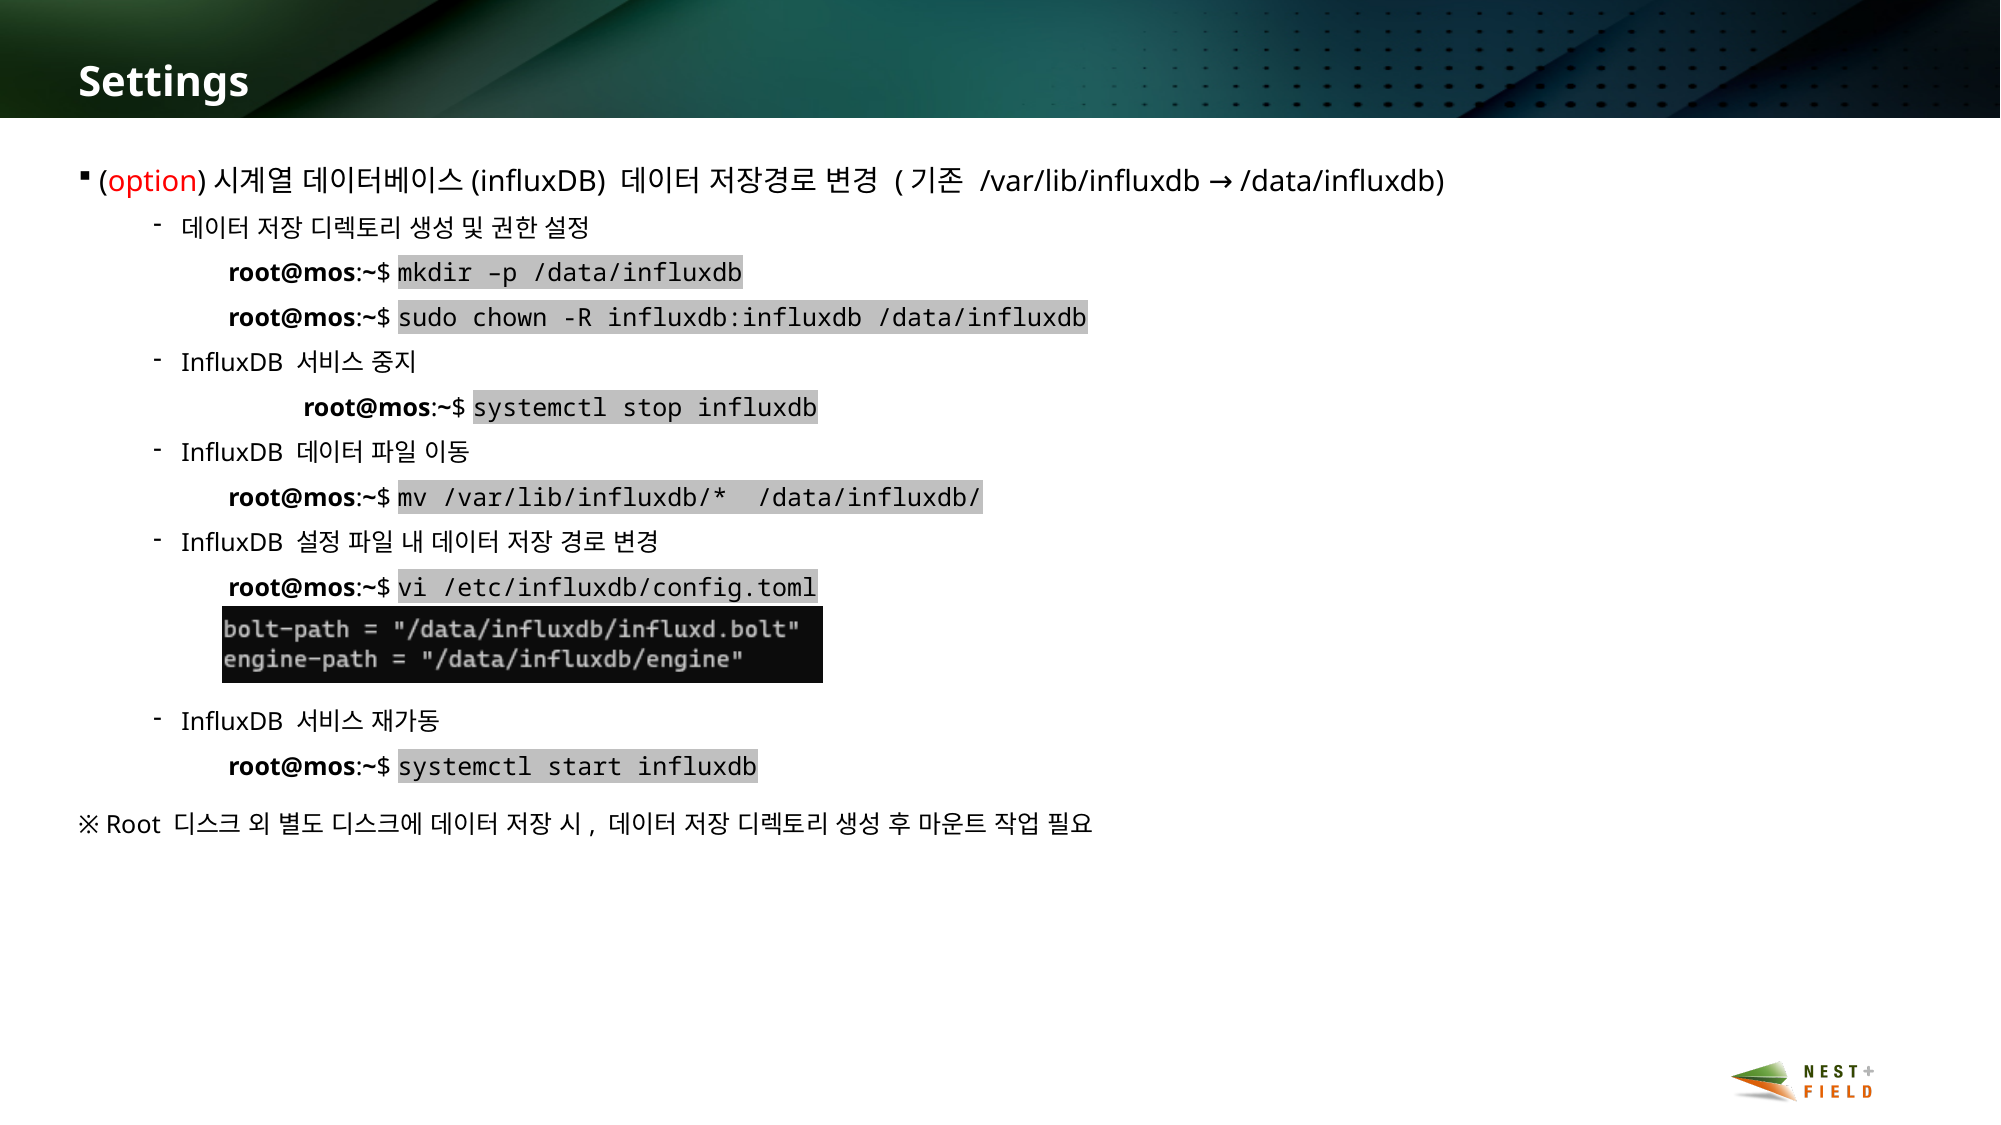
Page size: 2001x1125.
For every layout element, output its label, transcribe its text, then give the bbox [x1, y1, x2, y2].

text_box (option)시계열 데이터베이스(influxDB) 데이터 저장경로 변경 (기존 /var/lib/influxdb → /data/influxdb) 데이터 저장 디렉토리 생성 및 권한 설정 root@mos:~$ mkdir –p /data/influxdb root@mos:~$ sudo chown -R influxdb:influxdb /data/influxdb InfluxDB 서비스 중지 root@mos:~$ systemctl stop influxdb InfluxDB 데이터 파일 이동 root@mos:~$ mv /var/lib/influxdb/* /data/influxdb/ InfluxDB 설정 파일 내 데이터 저장 경로 변경 root@mos:~$ vi /etc/influxdb/config.toml InfluxDB 서비스 재가동 root@mos:~$ systemctl start influxdb ※ Root 디스크 외 별도 디스크에 데이터 저장 시, 데이터 저장 디렉토리 생성 후 마운트 작업 필요 [63, 137, 2000, 1048]
picture [0, 0, 2000, 118]
picture [222, 606, 823, 683]
picture [1726, 1056, 1876, 1107]
text_box Settings [63, 47, 1075, 113]
